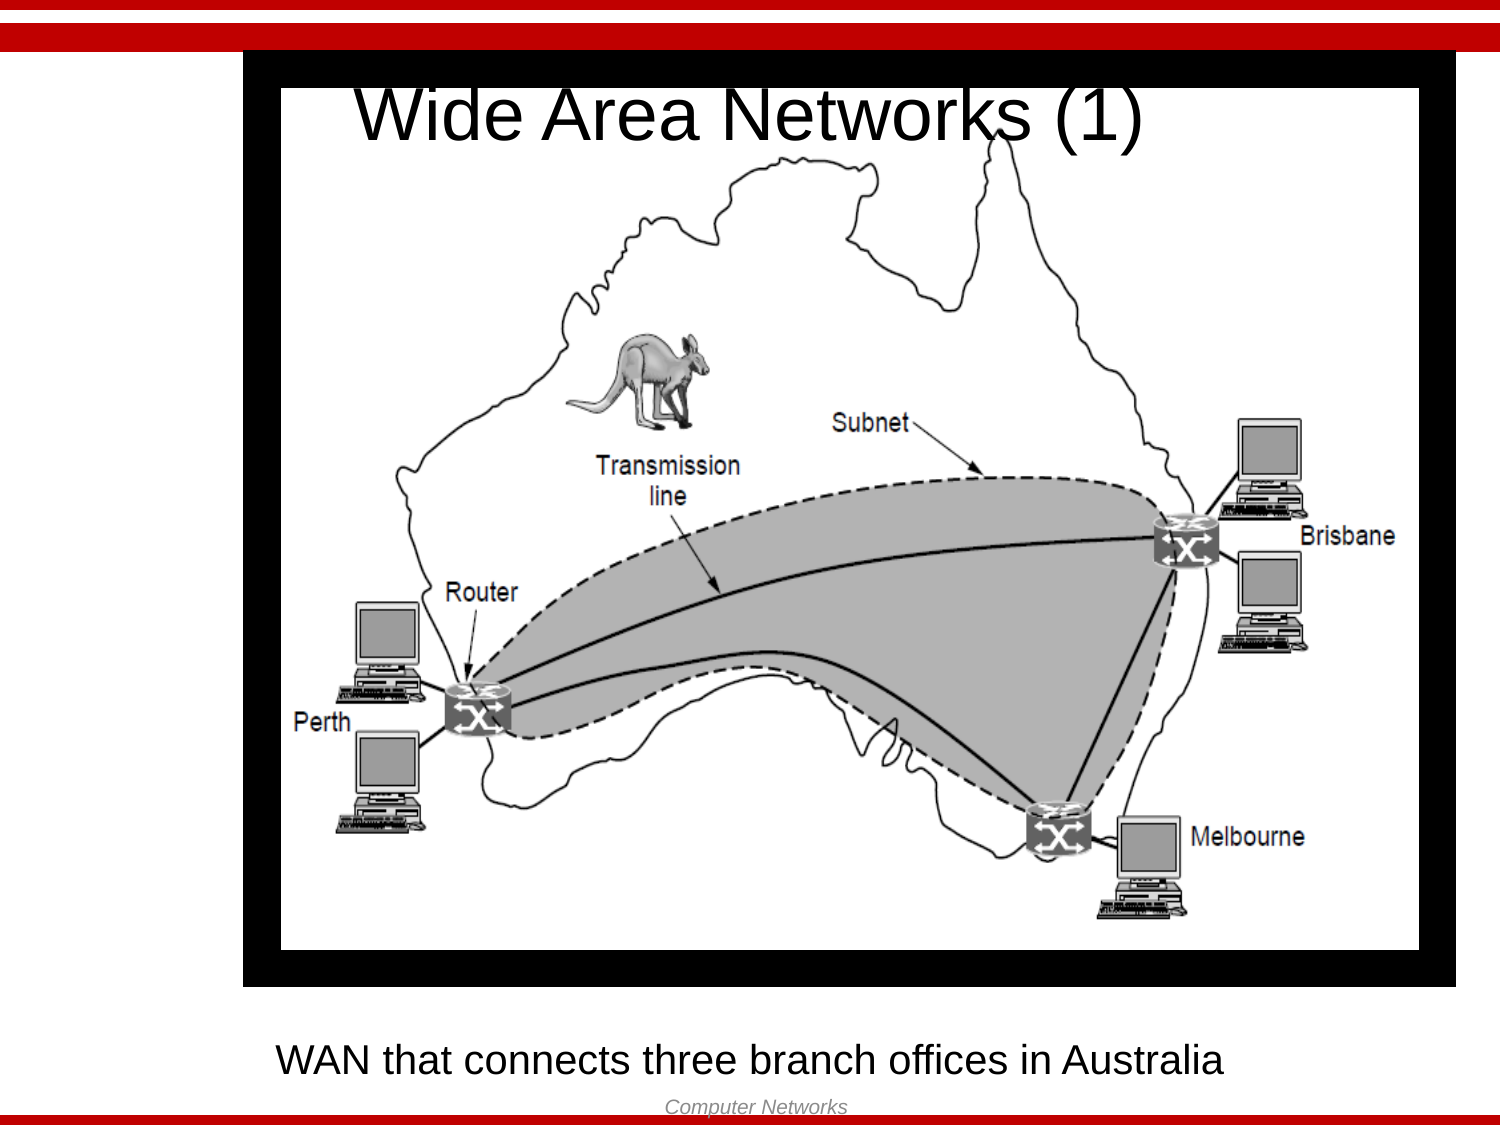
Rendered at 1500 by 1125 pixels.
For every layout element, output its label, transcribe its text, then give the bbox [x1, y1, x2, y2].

list WAN that connects three branch offices in Australia [0, 999, 1500, 1076]
footer Computer Networks [50, 1087, 1463, 1125]
picture [280, 87, 1419, 951]
title Wide Area Networks (1) [74, 44, 1426, 176]
